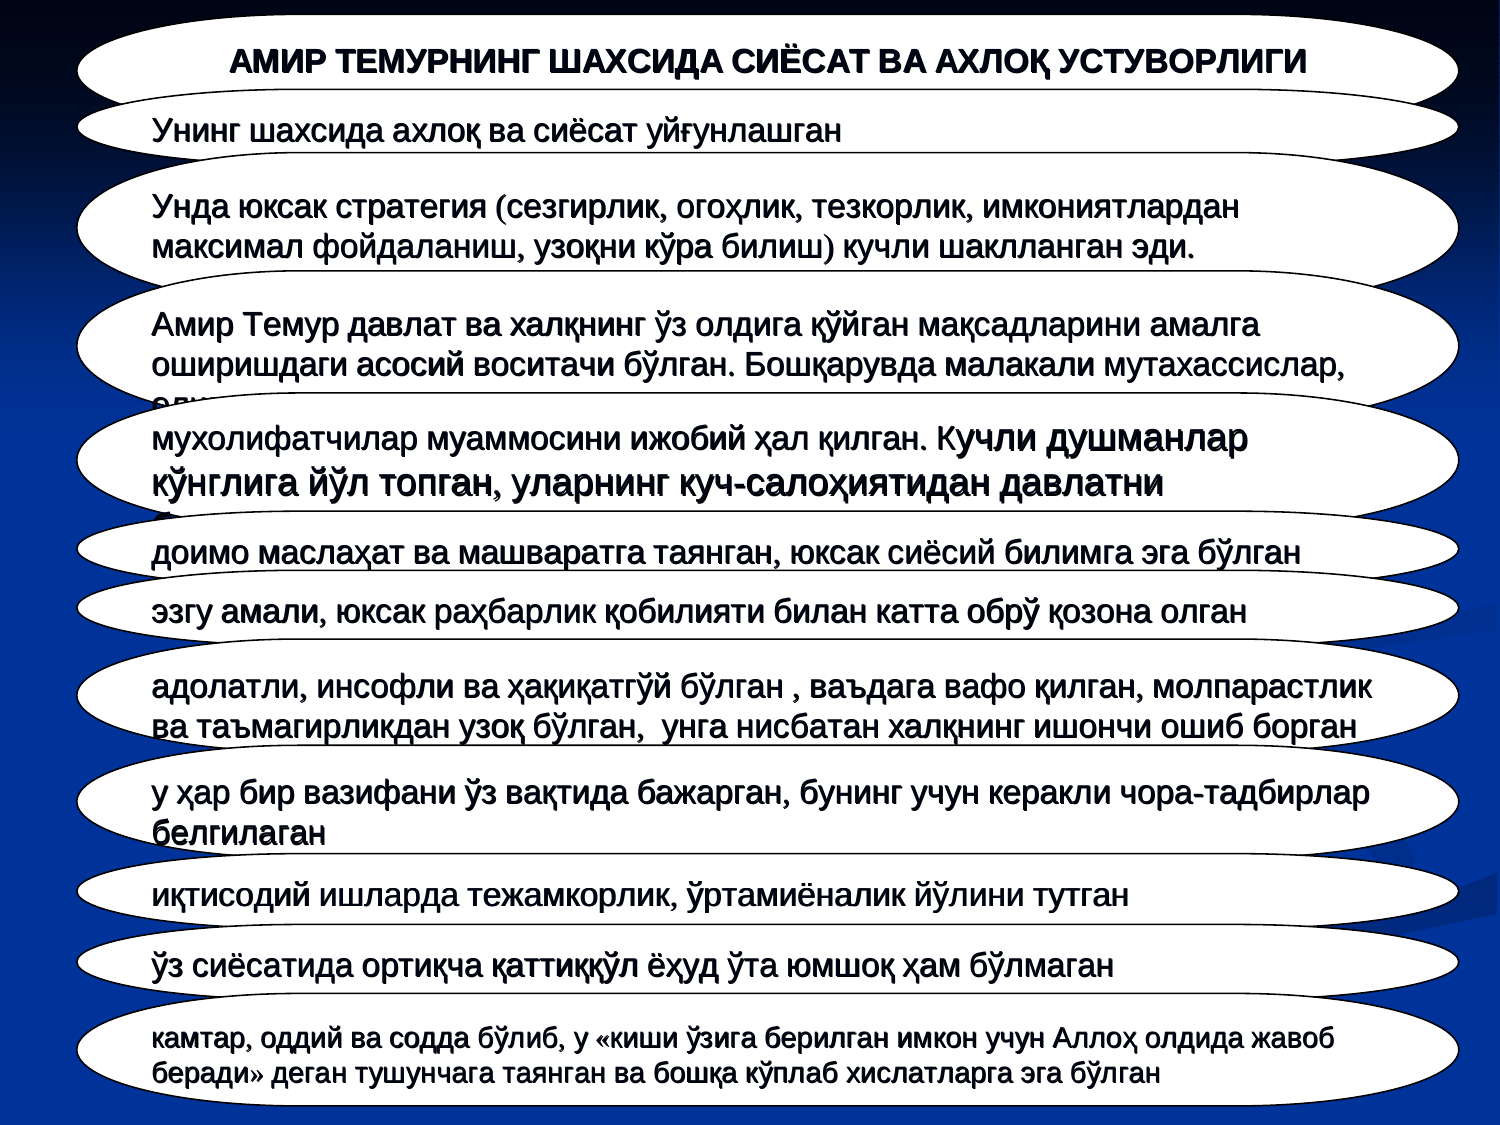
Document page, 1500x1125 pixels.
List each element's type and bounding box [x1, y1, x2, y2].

text_box [0, 0, 1500, 1125]
